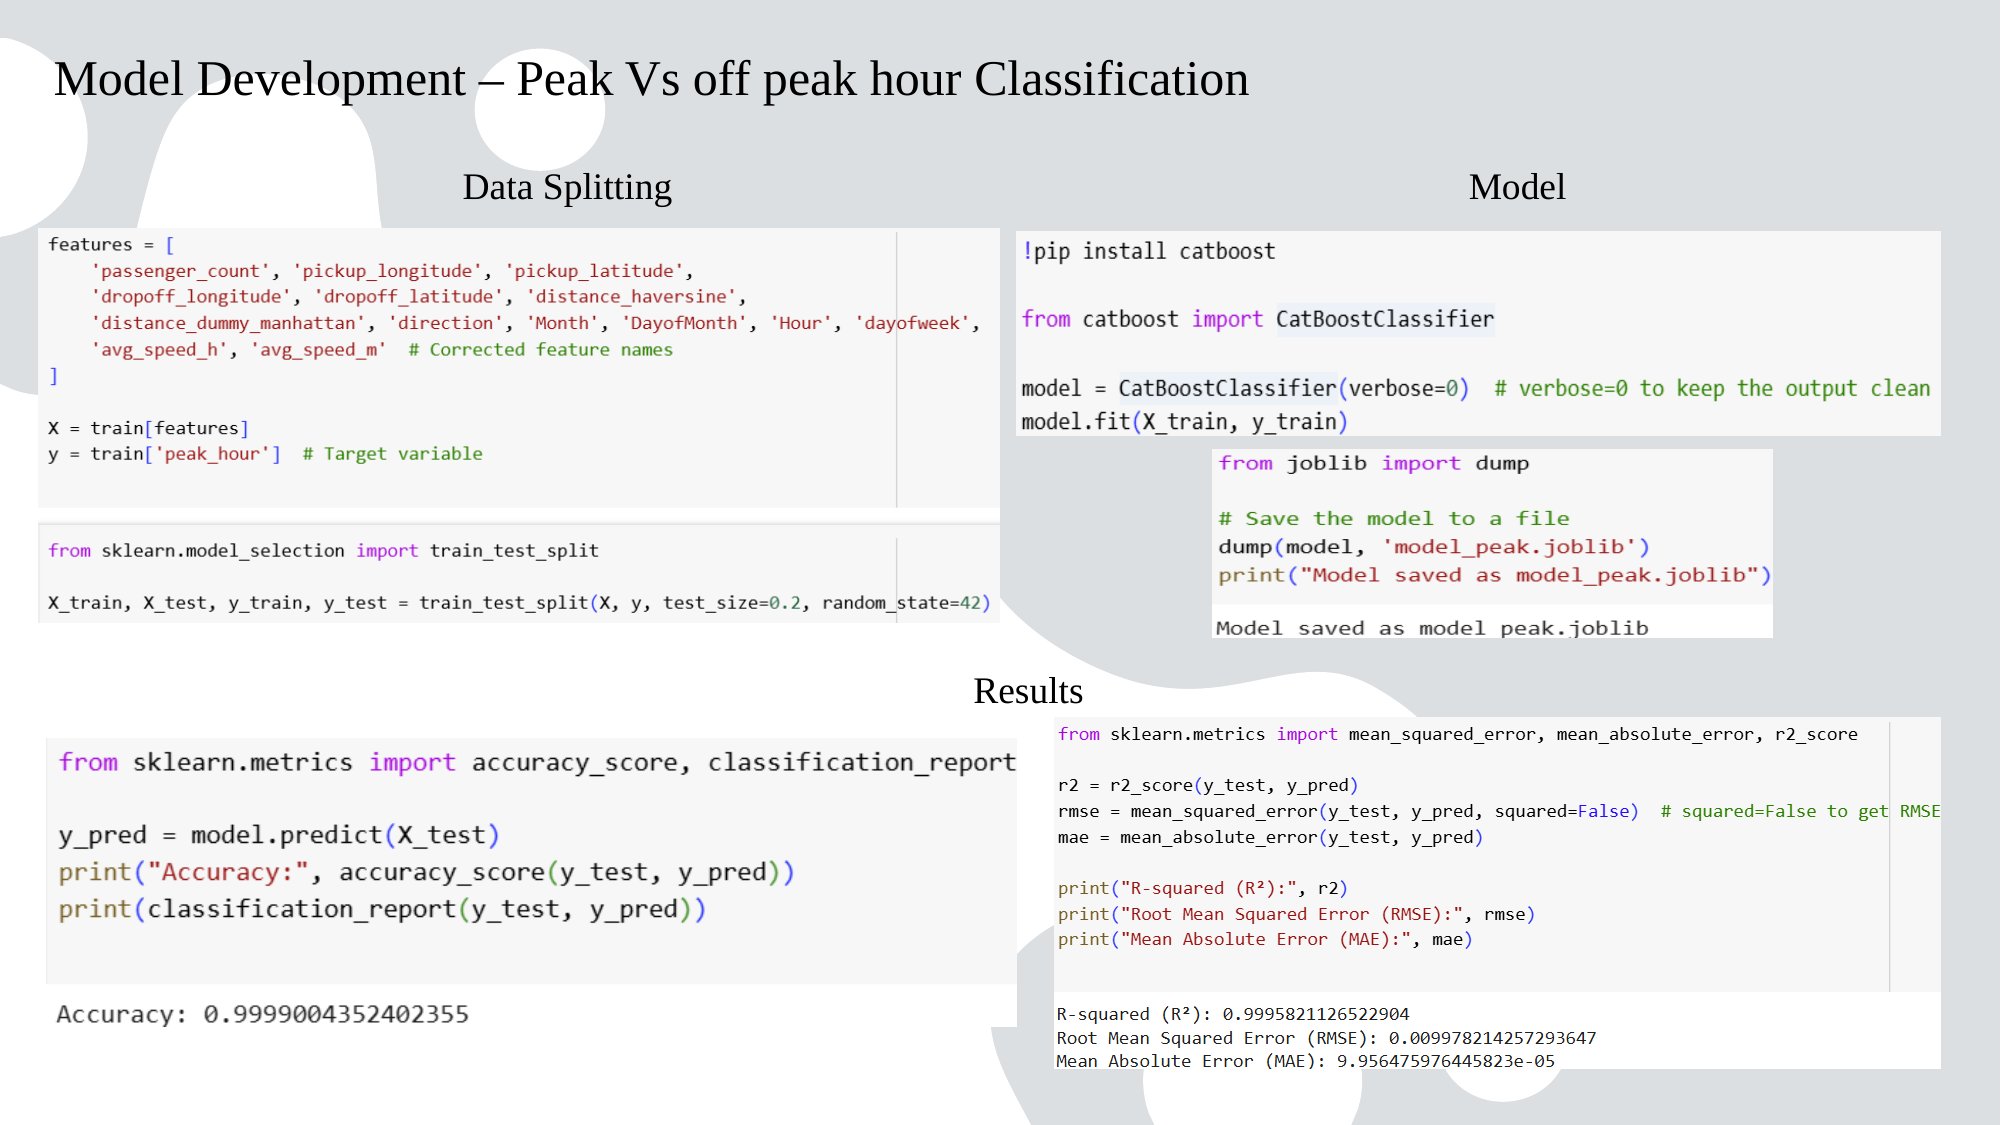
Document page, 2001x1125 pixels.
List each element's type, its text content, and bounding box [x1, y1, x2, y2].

picture [1016, 231, 1941, 436]
picture [46, 738, 1017, 1027]
text_box Model [1453, 154, 1714, 214]
title Model Development – Peak Vs off peak hour Classification [38, 21, 1571, 113]
text_box Data Splitting [447, 154, 708, 214]
picture [1054, 717, 1941, 1070]
text_box Results [898, 658, 1159, 719]
picture [1212, 449, 1773, 638]
picture [38, 228, 1000, 623]
